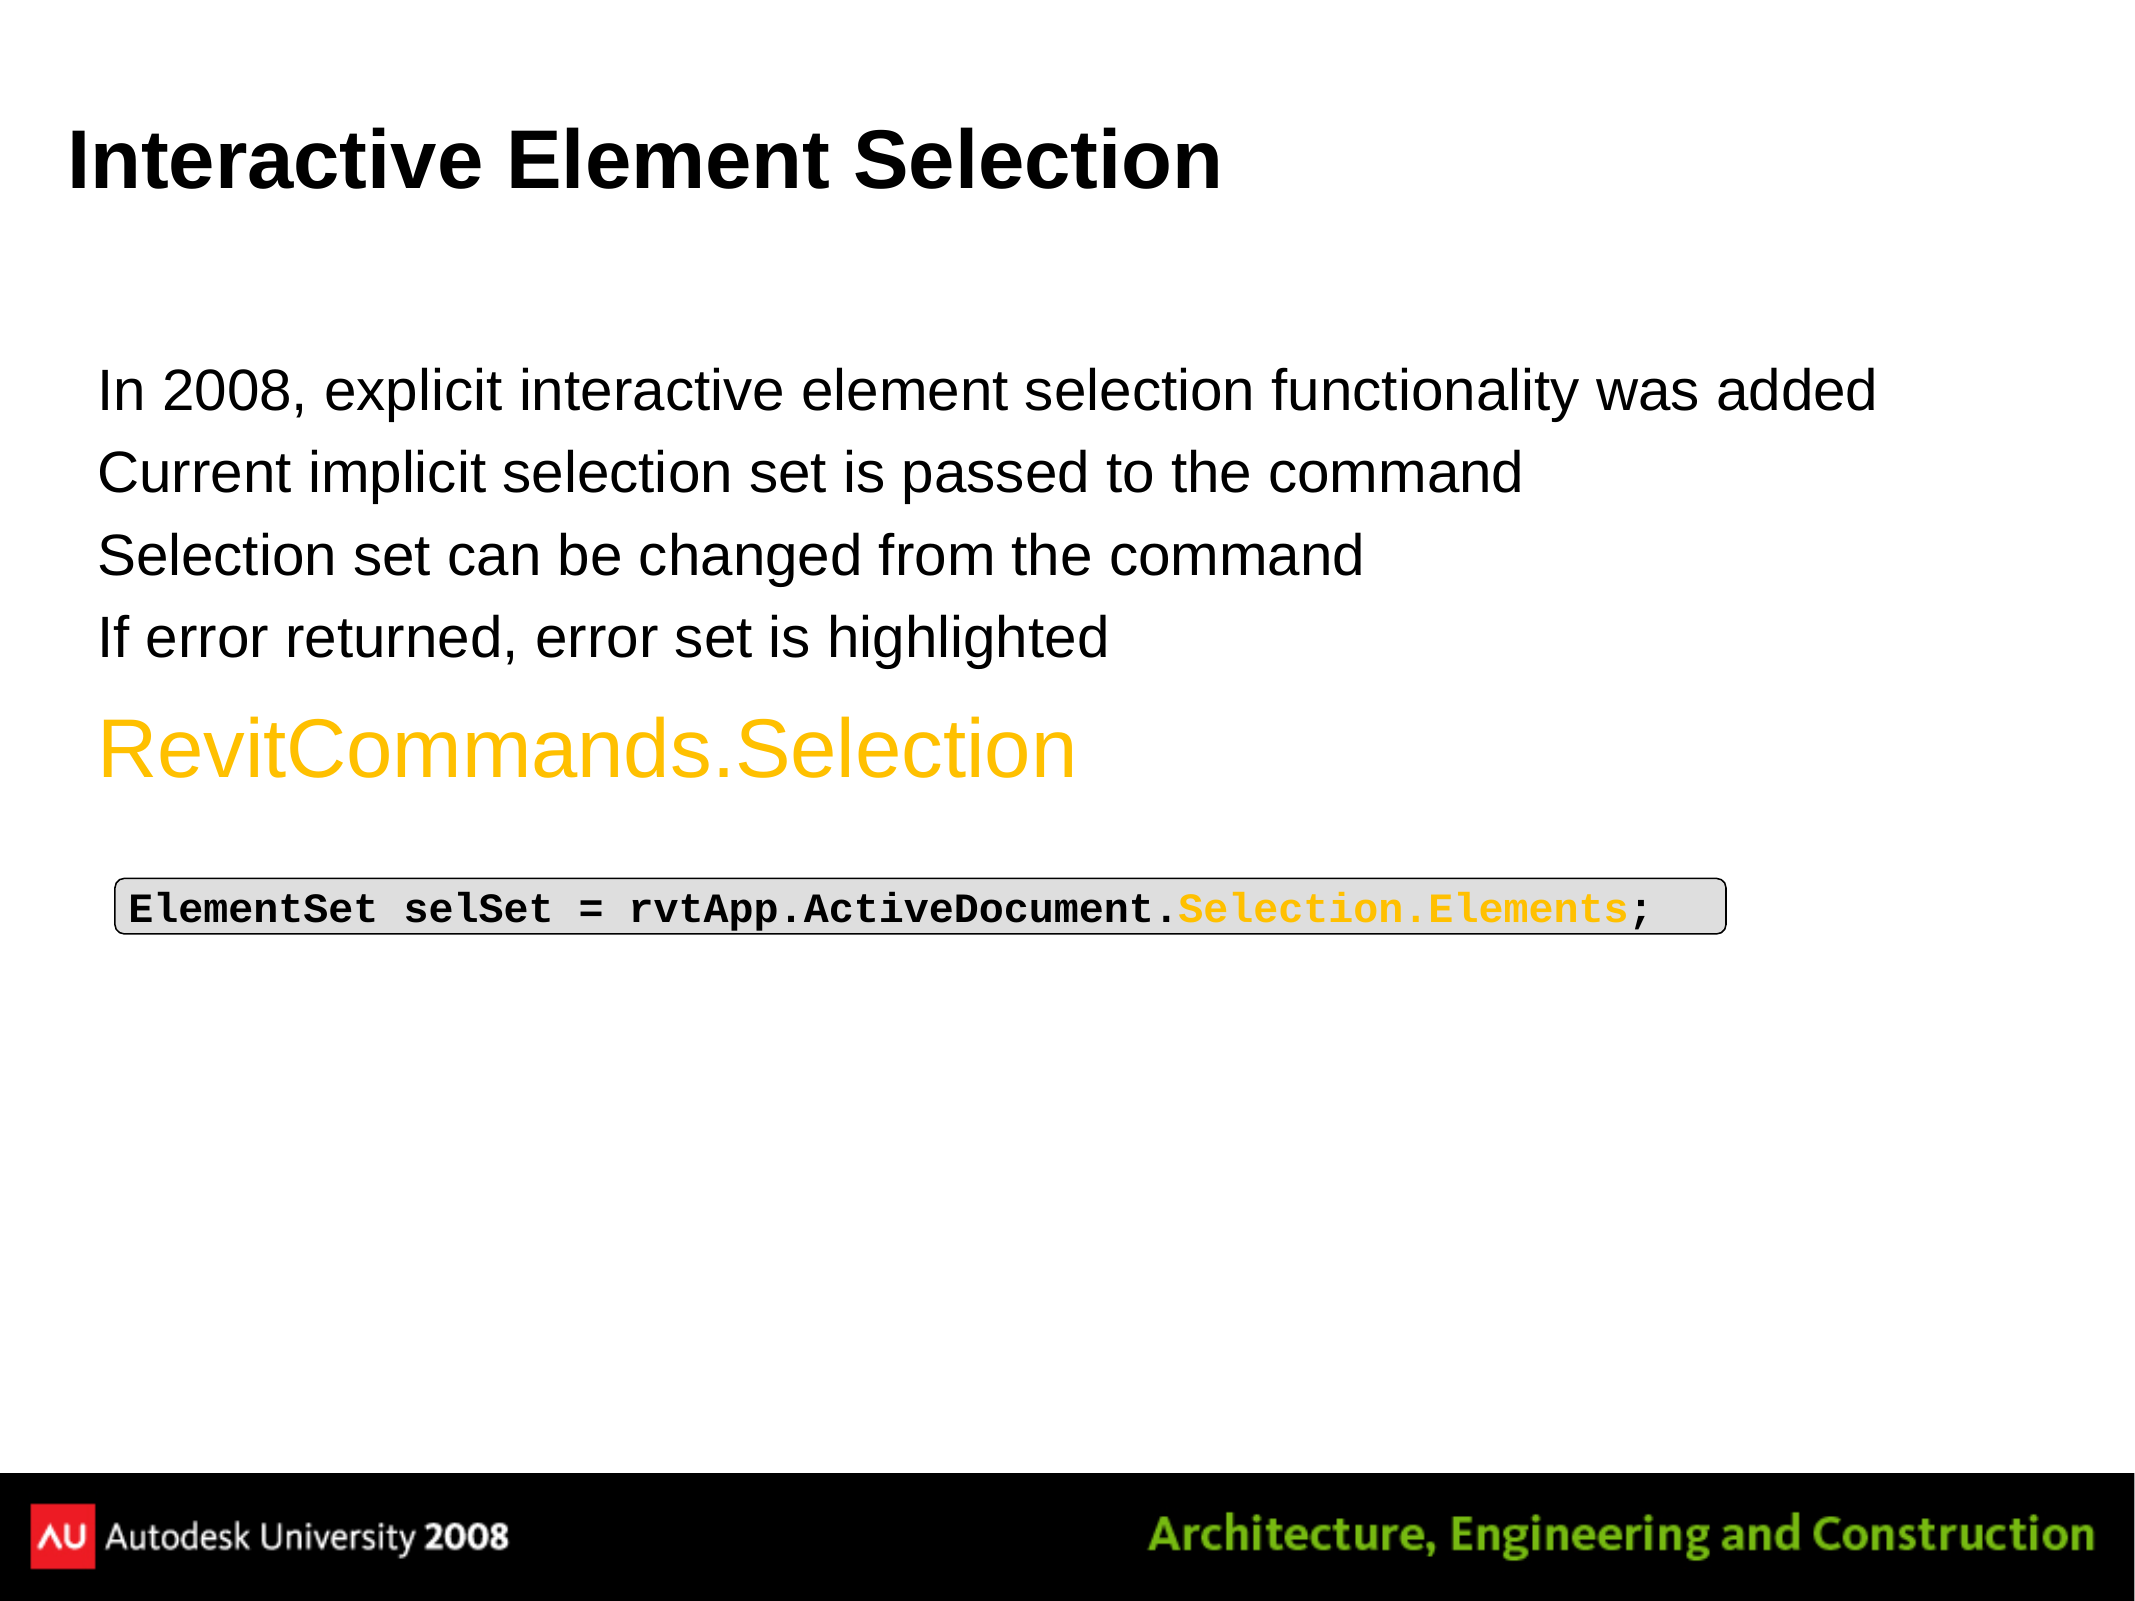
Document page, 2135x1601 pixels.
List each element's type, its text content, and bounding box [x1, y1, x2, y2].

picture [0, 1473, 2135, 1601]
text_box ElementSet selSet = rvtApp.ActiveDocument.Selection.Elements; [114, 878, 1727, 934]
title Interactive Element Selection [66, 59, 2028, 251]
list In 2008, explicit interactive element selection functionality was added Current implicit selection set is passed to the command Selection set can be changed from the command If error returned, error set is highlighted RevitCommands.Selection [96, 351, 2028, 1452]
